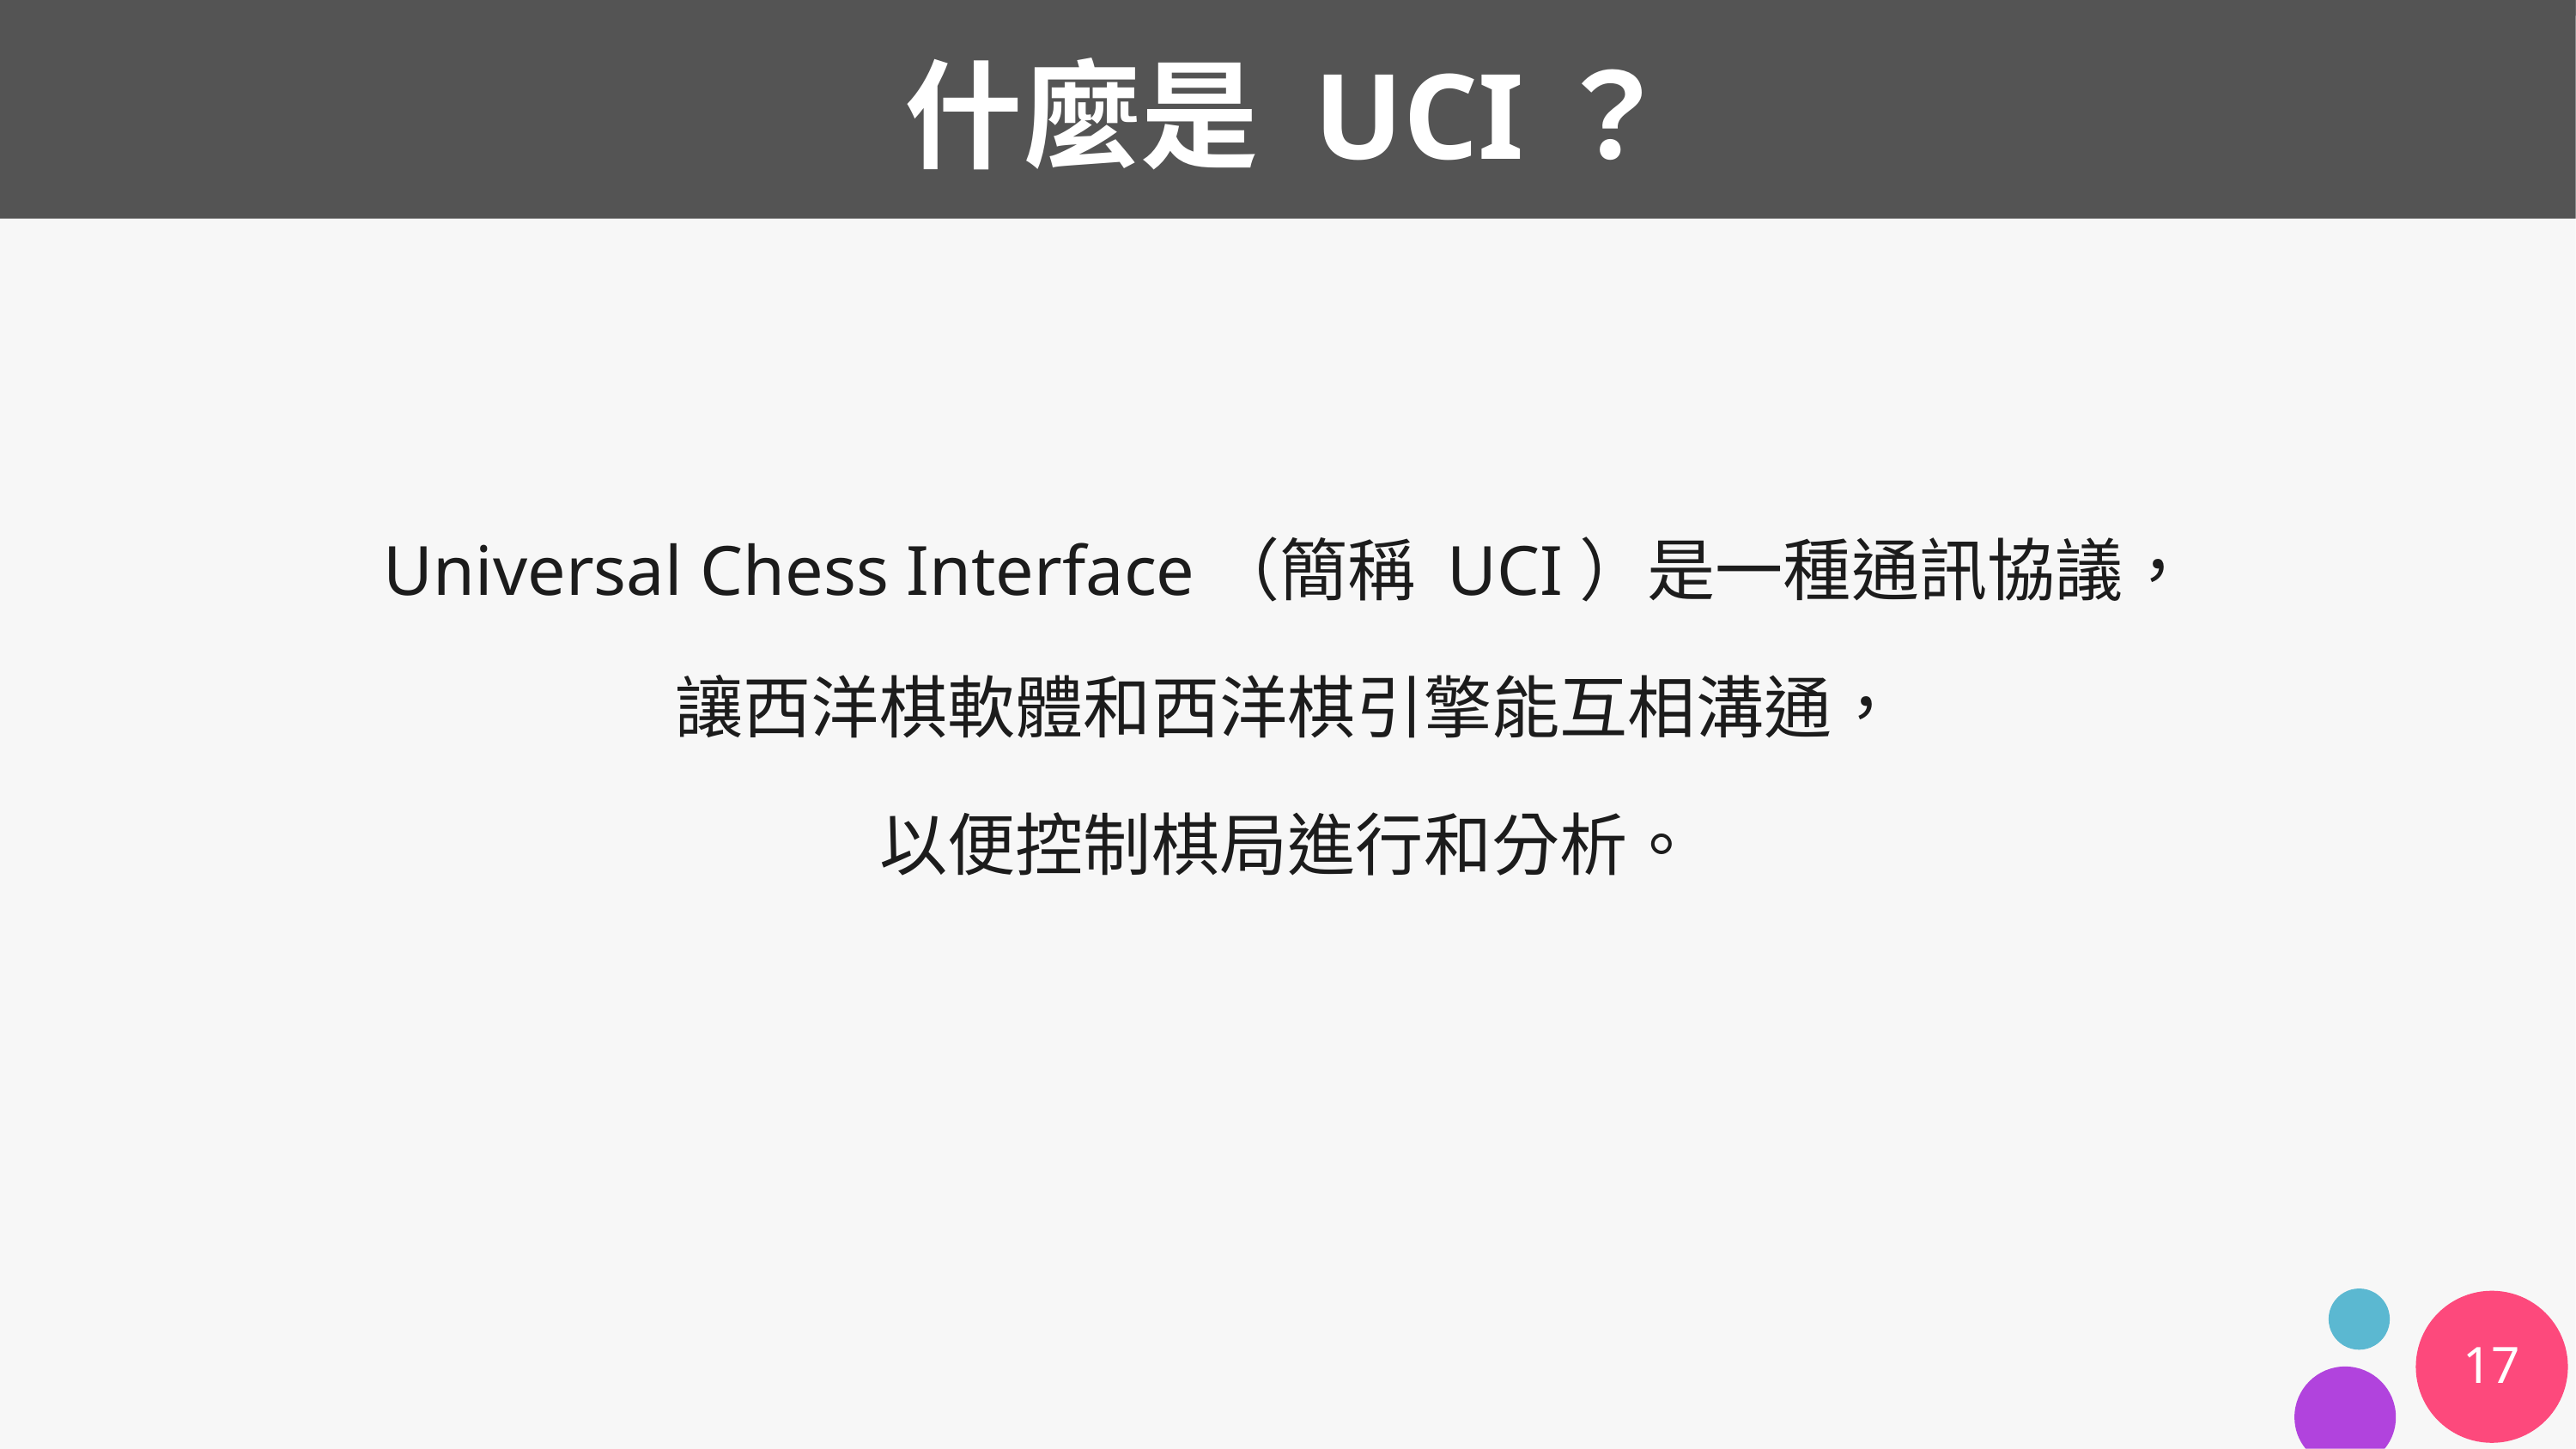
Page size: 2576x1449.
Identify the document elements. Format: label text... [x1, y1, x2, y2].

title 什麼是 UCI？ [125, 30, 2451, 195]
slide_number 17 [2415, 1328, 2568, 1406]
text_box Universal Chess Interface（簡稱 UCI）是一種通訊協議， 讓西洋棋軟體和西洋棋引擎能互相溝通， 以便控制棋局進行和分析。 [368, 480, 2207, 890]
